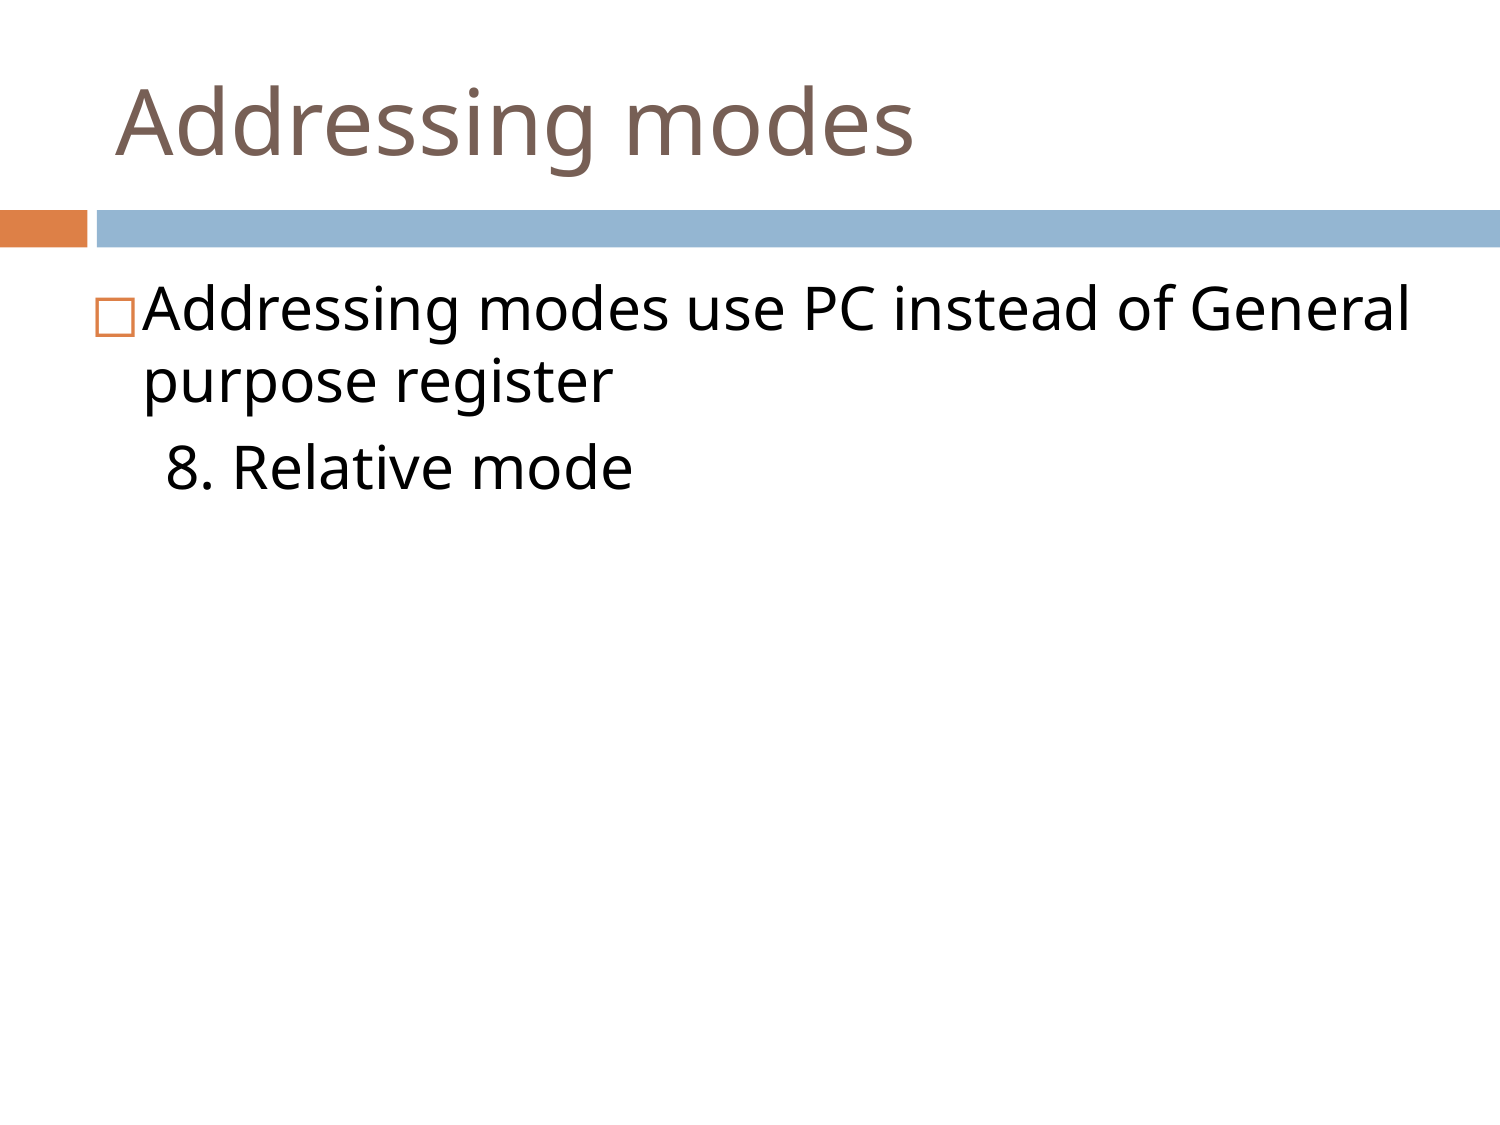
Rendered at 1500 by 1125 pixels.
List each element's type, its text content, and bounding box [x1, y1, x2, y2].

title Addressing modes [100, 37, 1438, 200]
text_box Addressing modes use PC instead of General purpose register 8. Relative mode [0, 262, 1500, 1005]
